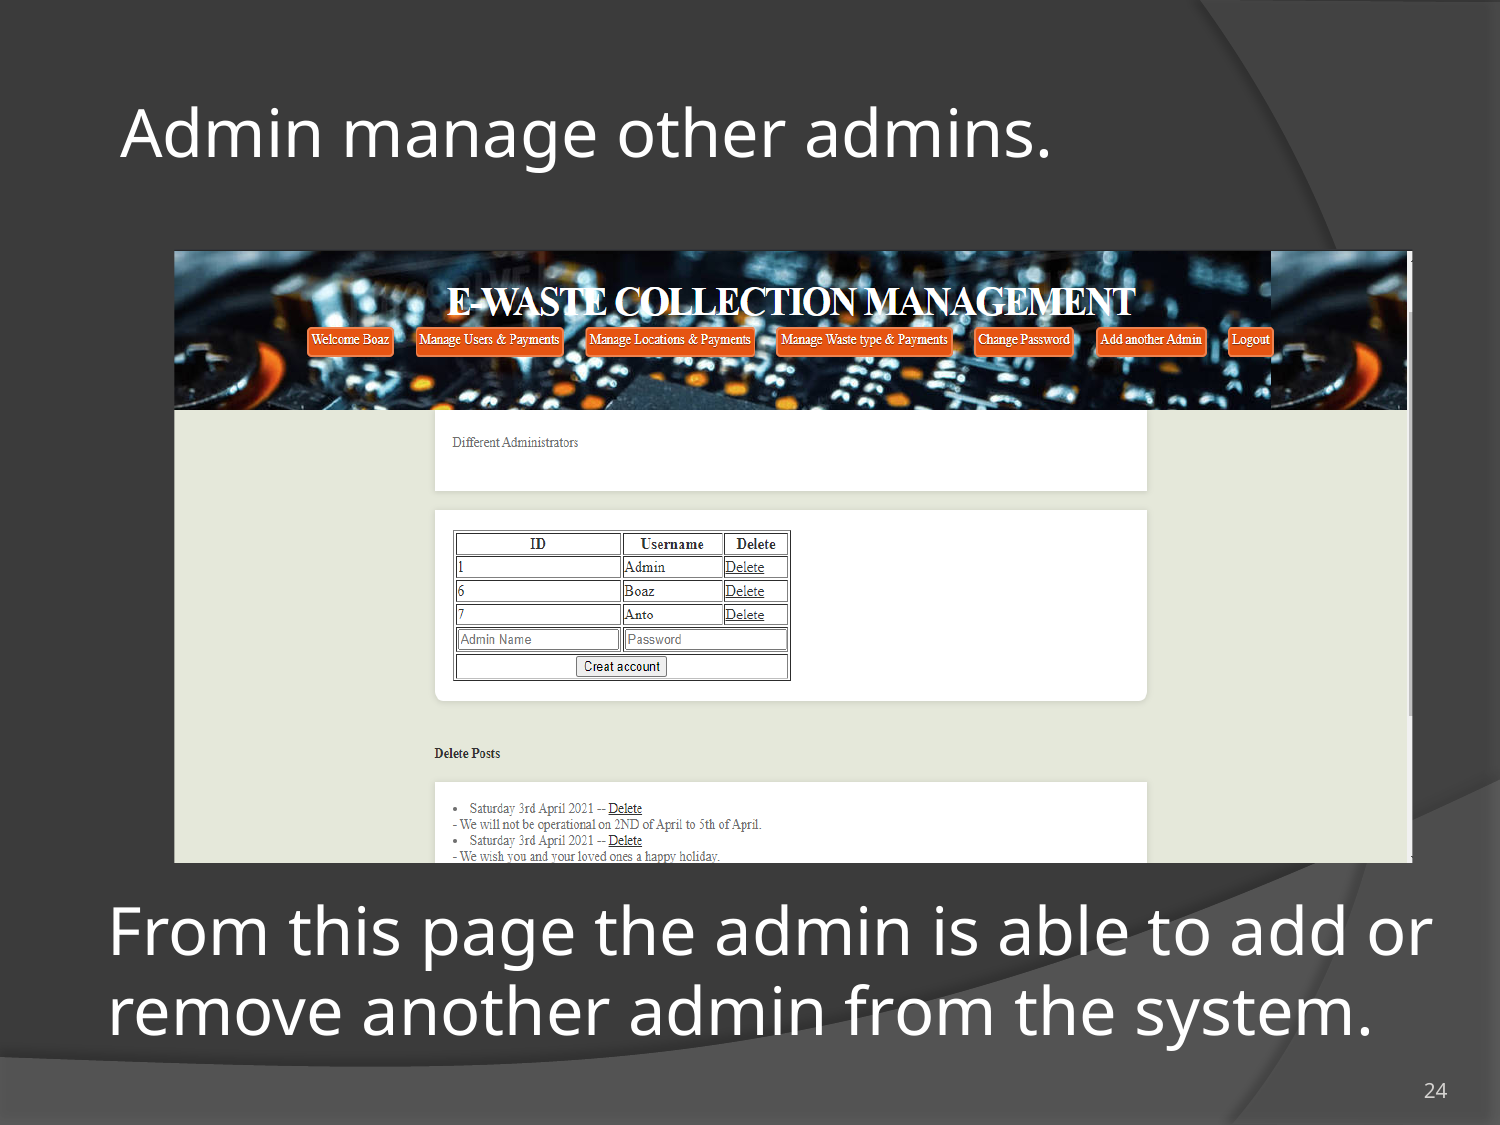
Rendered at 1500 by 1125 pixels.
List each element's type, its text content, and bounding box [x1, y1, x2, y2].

title Admin manage other admins. [112, 24, 1475, 238]
slide_number 24 [1337, 1075, 1463, 1114]
text_box From this page the admin is able to add or remove another admin from the system. [99, 862, 1463, 1075]
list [174, 249, 1413, 863]
